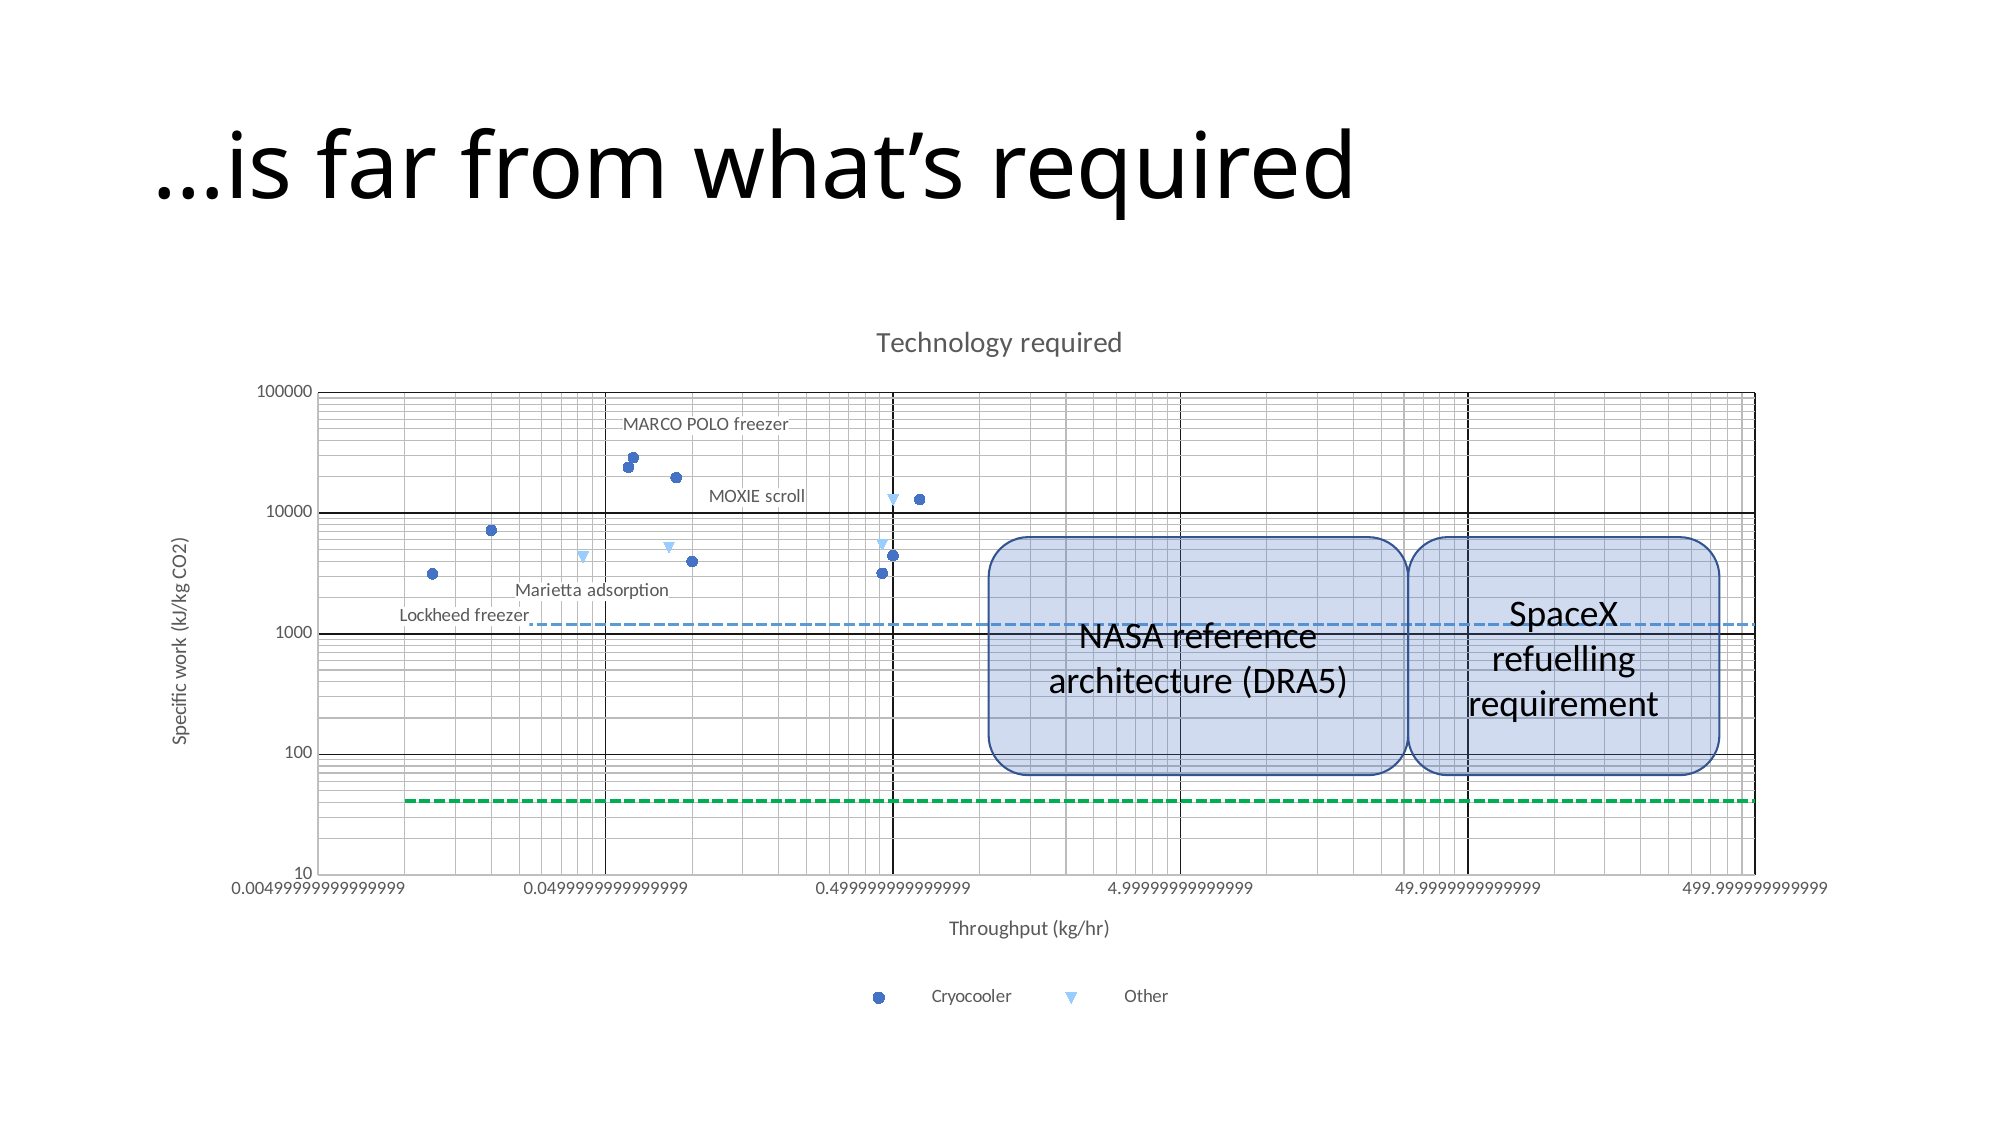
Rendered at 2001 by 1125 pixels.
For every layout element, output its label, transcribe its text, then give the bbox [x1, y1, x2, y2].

title …is far from what’s required [137, 59, 1863, 278]
chart [137, 299, 1863, 1014]
